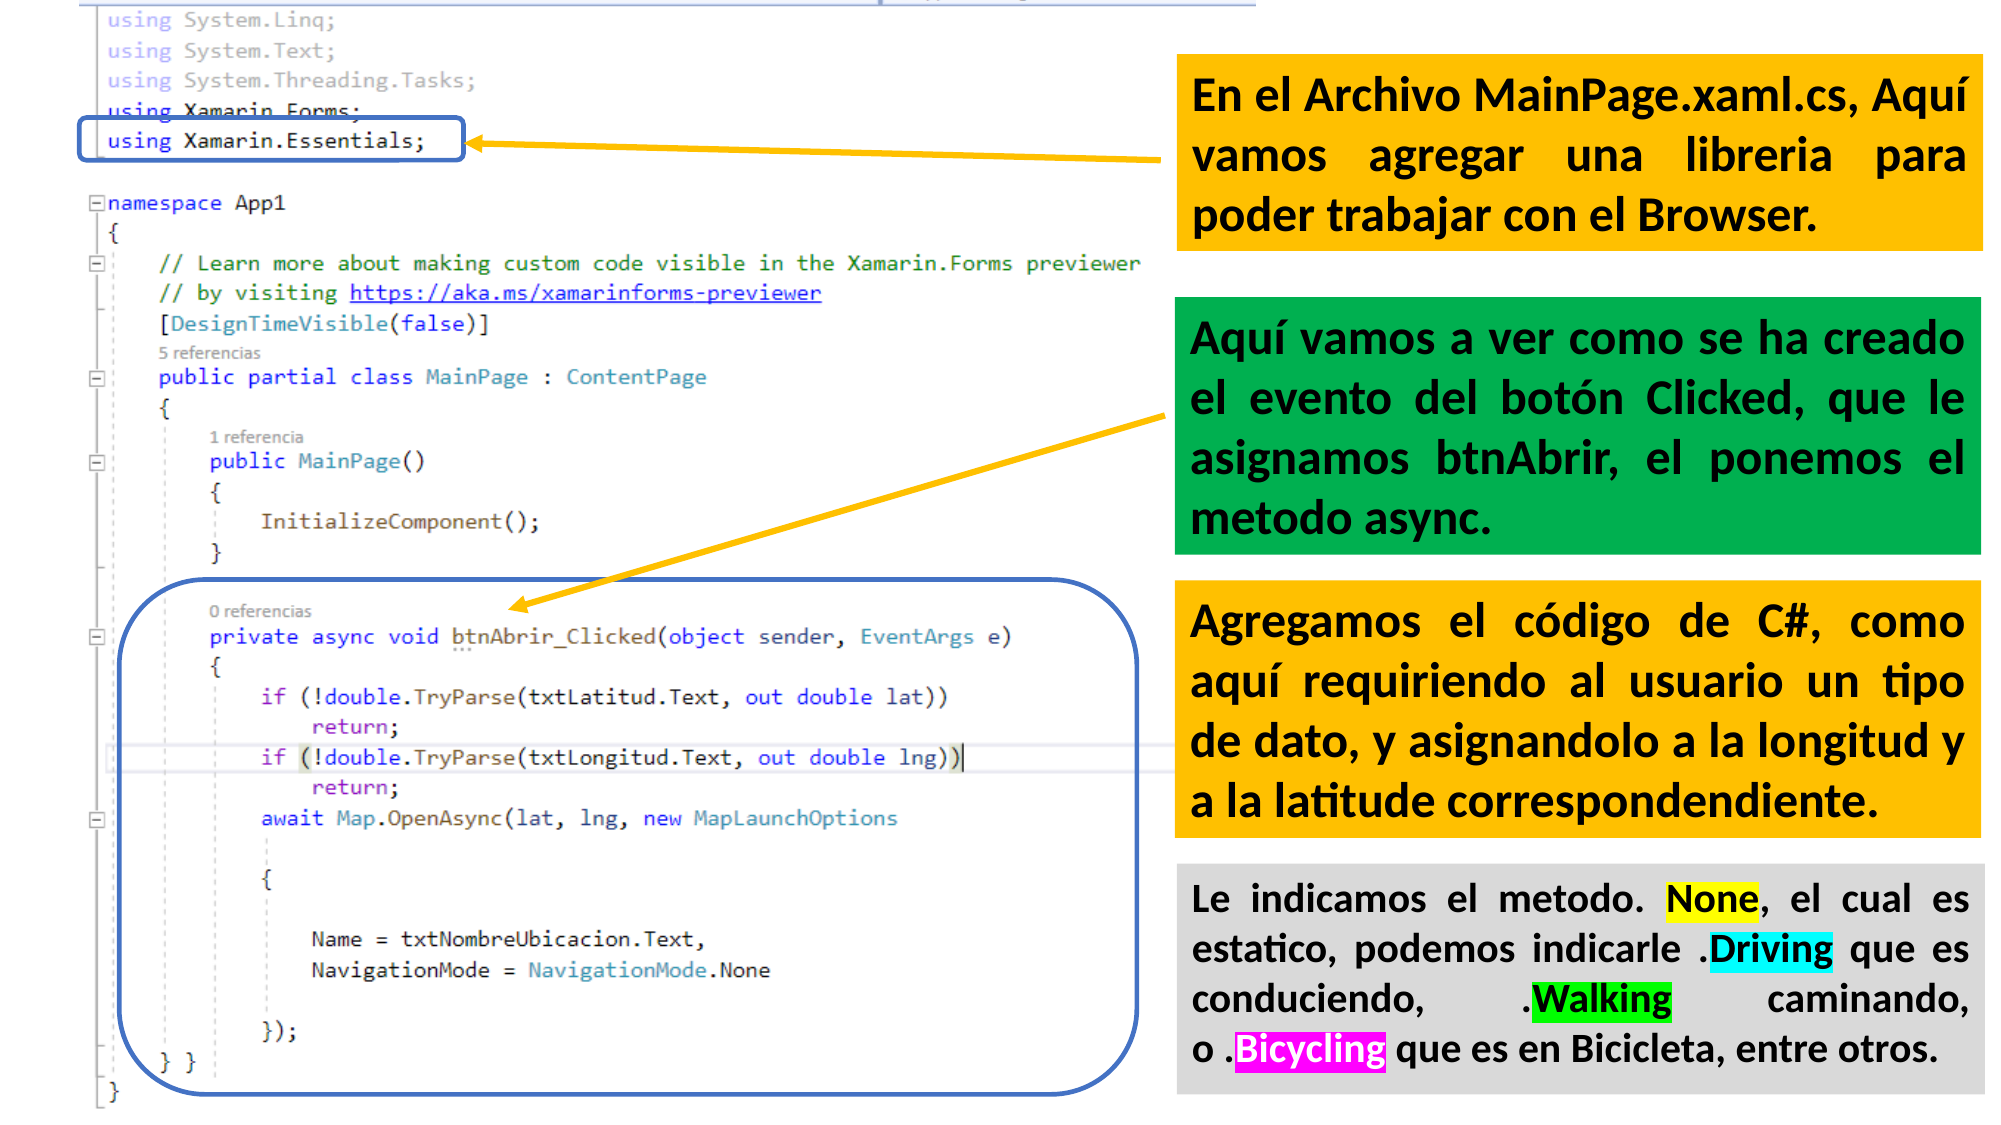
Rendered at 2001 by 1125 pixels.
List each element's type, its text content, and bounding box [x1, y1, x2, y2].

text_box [507, 415, 1166, 610]
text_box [463, 142, 1161, 161]
text_box En el Archivo MainPage.xaml.cs, Aquí vamos agregar una libreria para poder trabajar con el Browser. [1261, 54, 1984, 251]
text_box Agregamos el código de C#, como aquí requiriendo al usuario un tipo de dato, y asignandolo a la longitud y a la latitude correspondendiente. [1261, 580, 1982, 838]
text_box Le indicamos el metodo. None, el cual es estatico, podemos indicarle .Driving que es conduciendo, .Walking caminando, o .Bicycling que es en Bicicleta, entre otros. [1261, 863, 1985, 1095]
picture [78, 0, 1257, 1125]
text_box Aquí vamos a ver como se ha creado el evento del botón Clicked, que le asignamos btnAbrir, el ponemos el metodo async. [1261, 297, 1982, 555]
